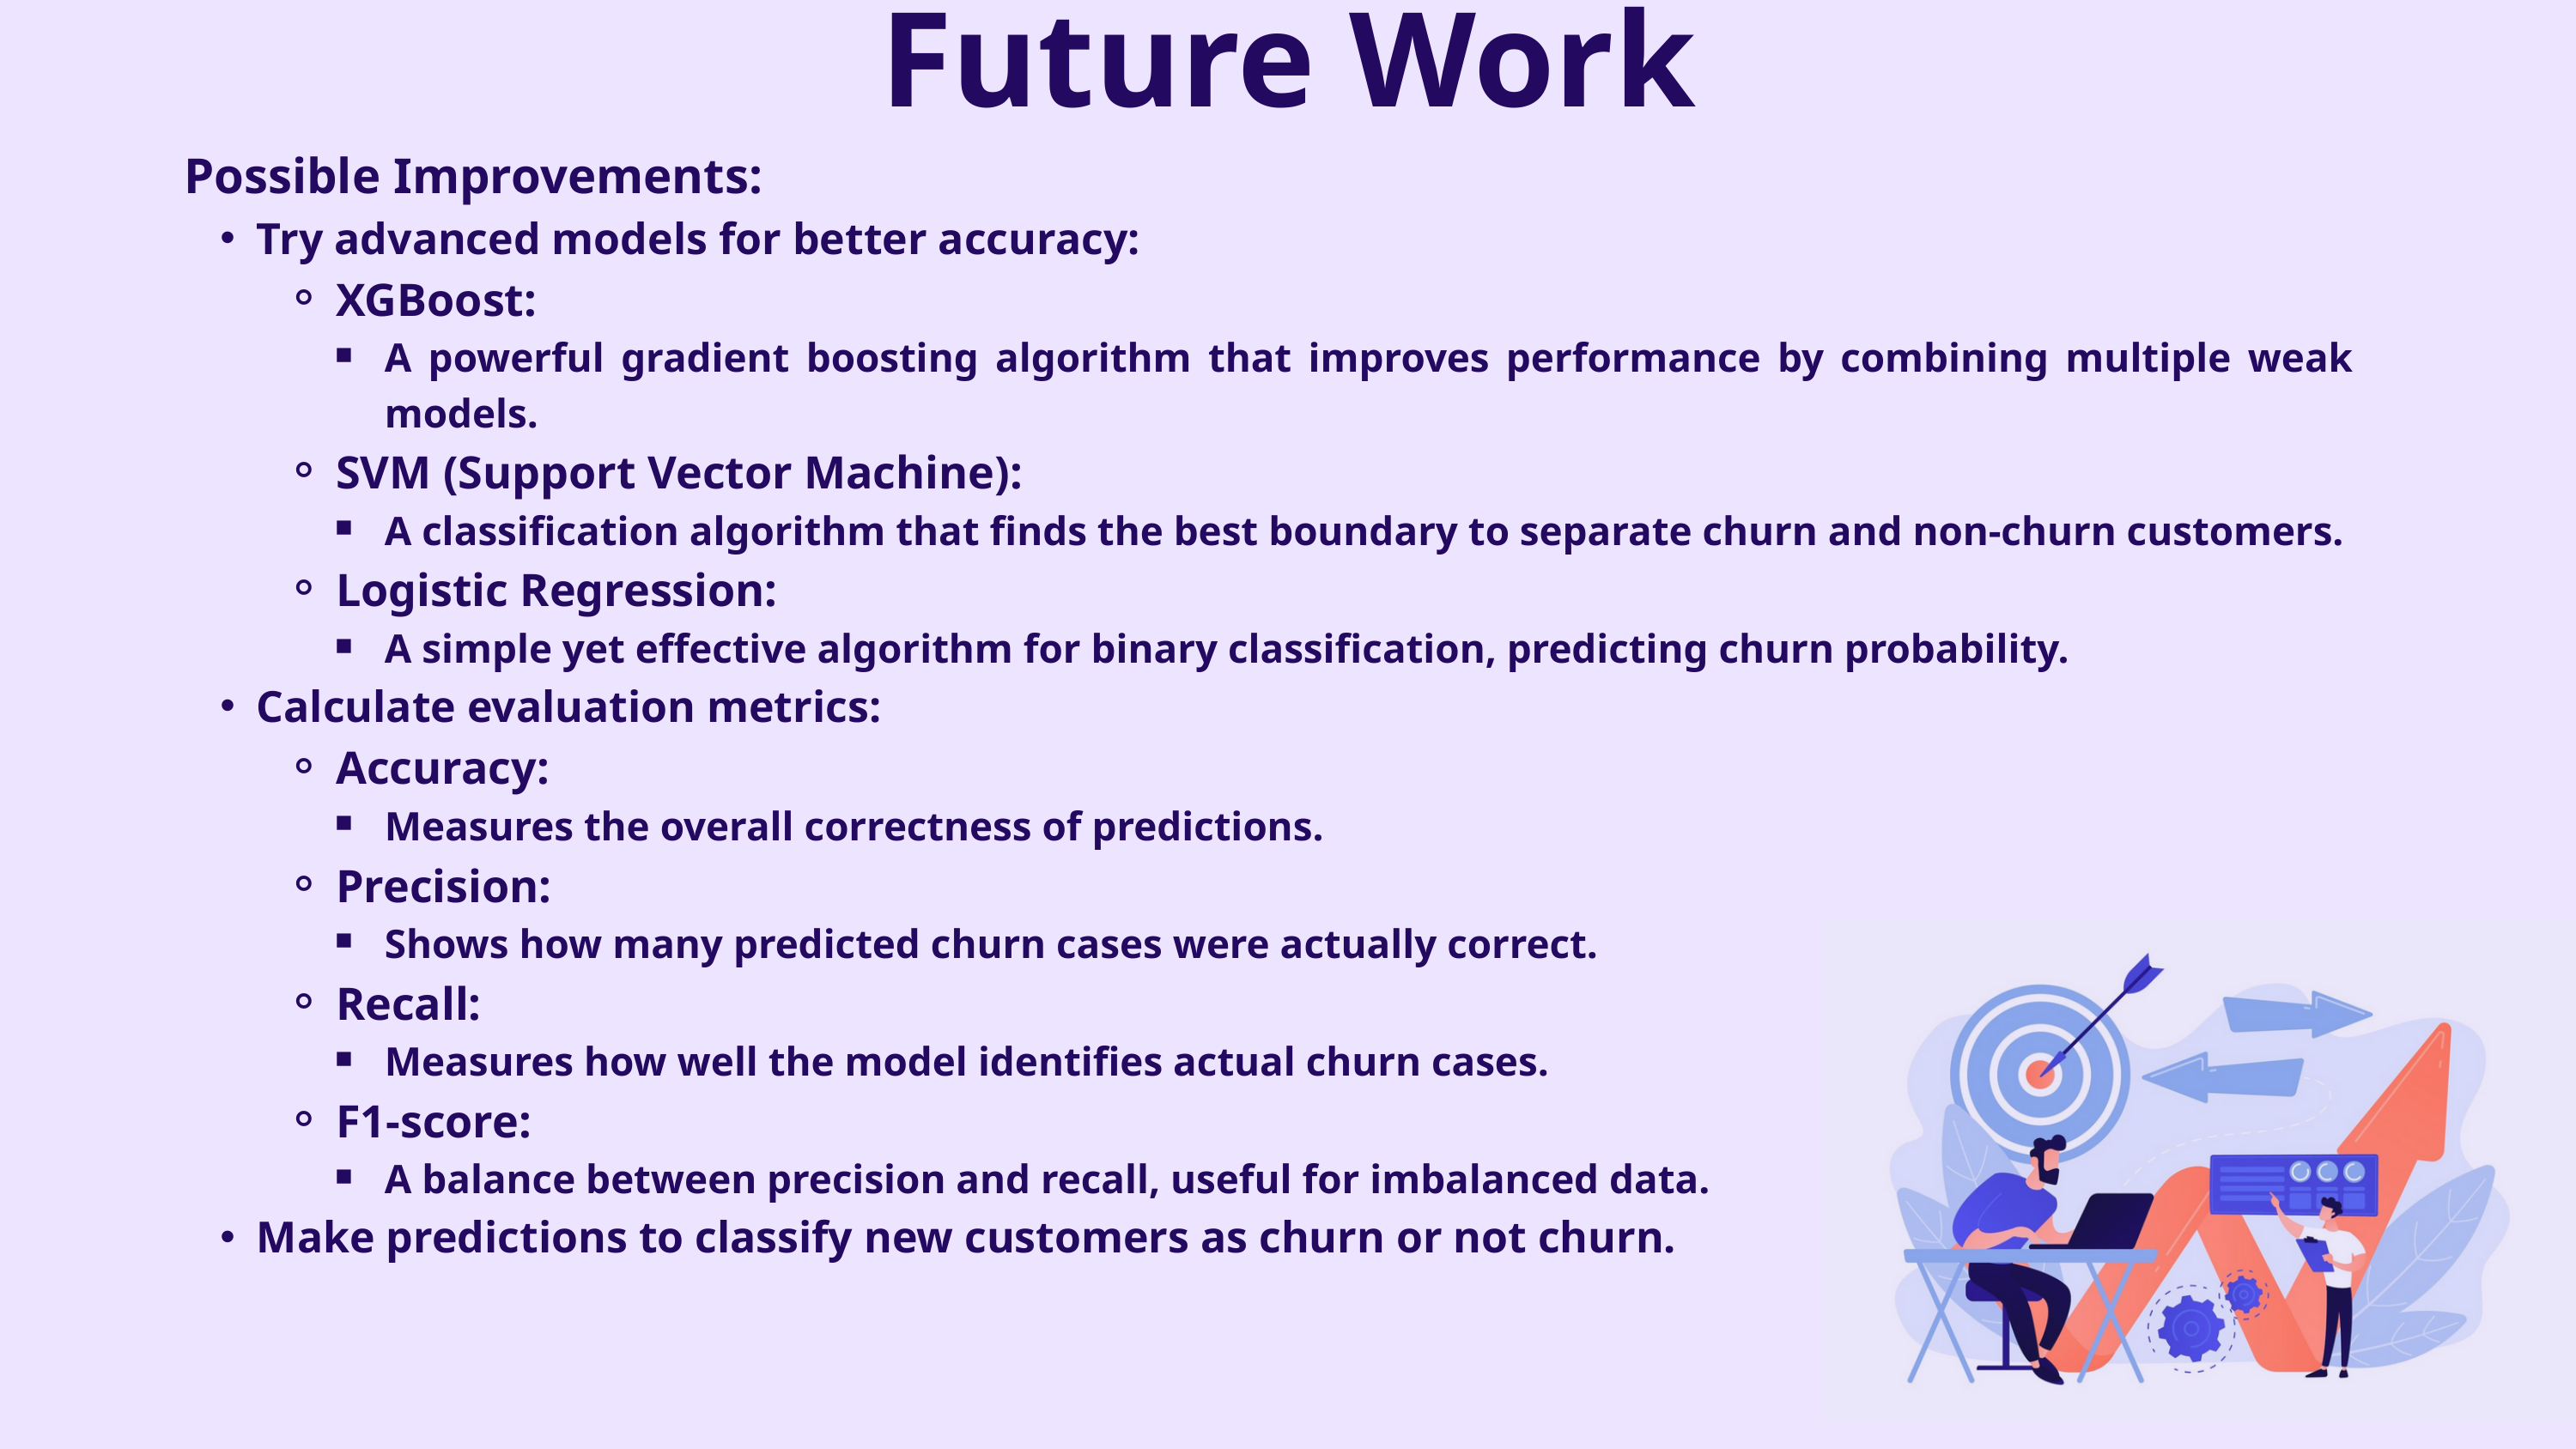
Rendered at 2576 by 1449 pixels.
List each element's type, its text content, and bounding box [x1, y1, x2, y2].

text_box [1824, 919, 2576, 1421]
text_box Possible Improvements: Try advanced models for better accuracy: XGBoost: A powerful gradient boosting algorithm that improves performance by combining multiple weak models. SVM (Support Vector Machine): A classification algorithm that finds the best boundary to separate churn and non-churn customers. Logistic Regression: A simple yet effective algorithm for binary classification, predicting churn probability. Calculate evaluation metrics: Accuracy: Measures the overall correctness of predictions. Precision: Shows how many predicted churn cases were actually correct. Recall: Measures how well the model identifies actual churn cases. F1-score: A balance between precision and recall, useful for imbalanced data. Make predictions to classify new customers as churn or not churn. [184, 135, 2354, 1262]
text_box Future Work [711, 27, 1865, 133]
